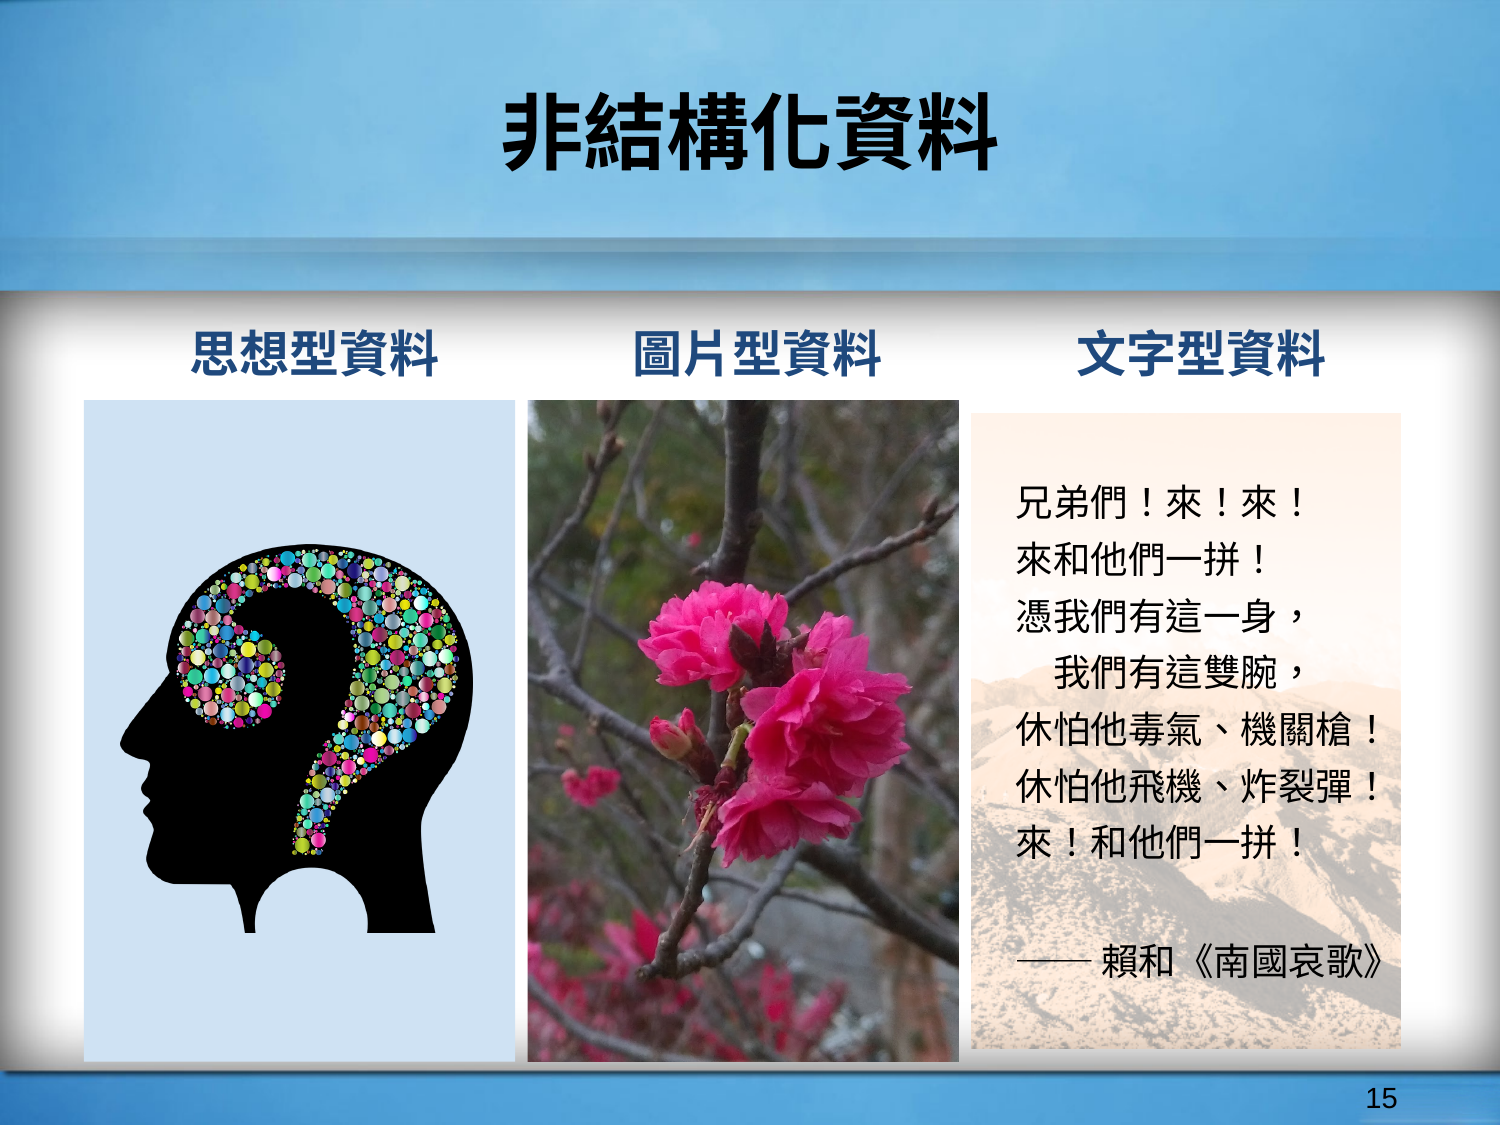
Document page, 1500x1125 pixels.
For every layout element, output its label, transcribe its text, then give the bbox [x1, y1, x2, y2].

text_box [83, 400, 516, 1062]
picture [0, 0, 1500, 1125]
title 非結構化資料 [78, 27, 1422, 232]
text_box 思想型資料 [84, 307, 515, 403]
slide_number ‹#› [1350, 1074, 1488, 1118]
text_box 文字型資料 [971, 307, 1403, 403]
text_box 圖片型資料 [527, 307, 959, 399]
text_box 兄弟們！來！來！ 來和他們一拼！ 憑我們有這一身， 我們有這雙腕， 休怕他毒氣、機關槍！ 休怕他飛機、炸裂彈！ 來！和他們一拼！ ──賴和《南國哀歌》 [971, 400, 1416, 1062]
